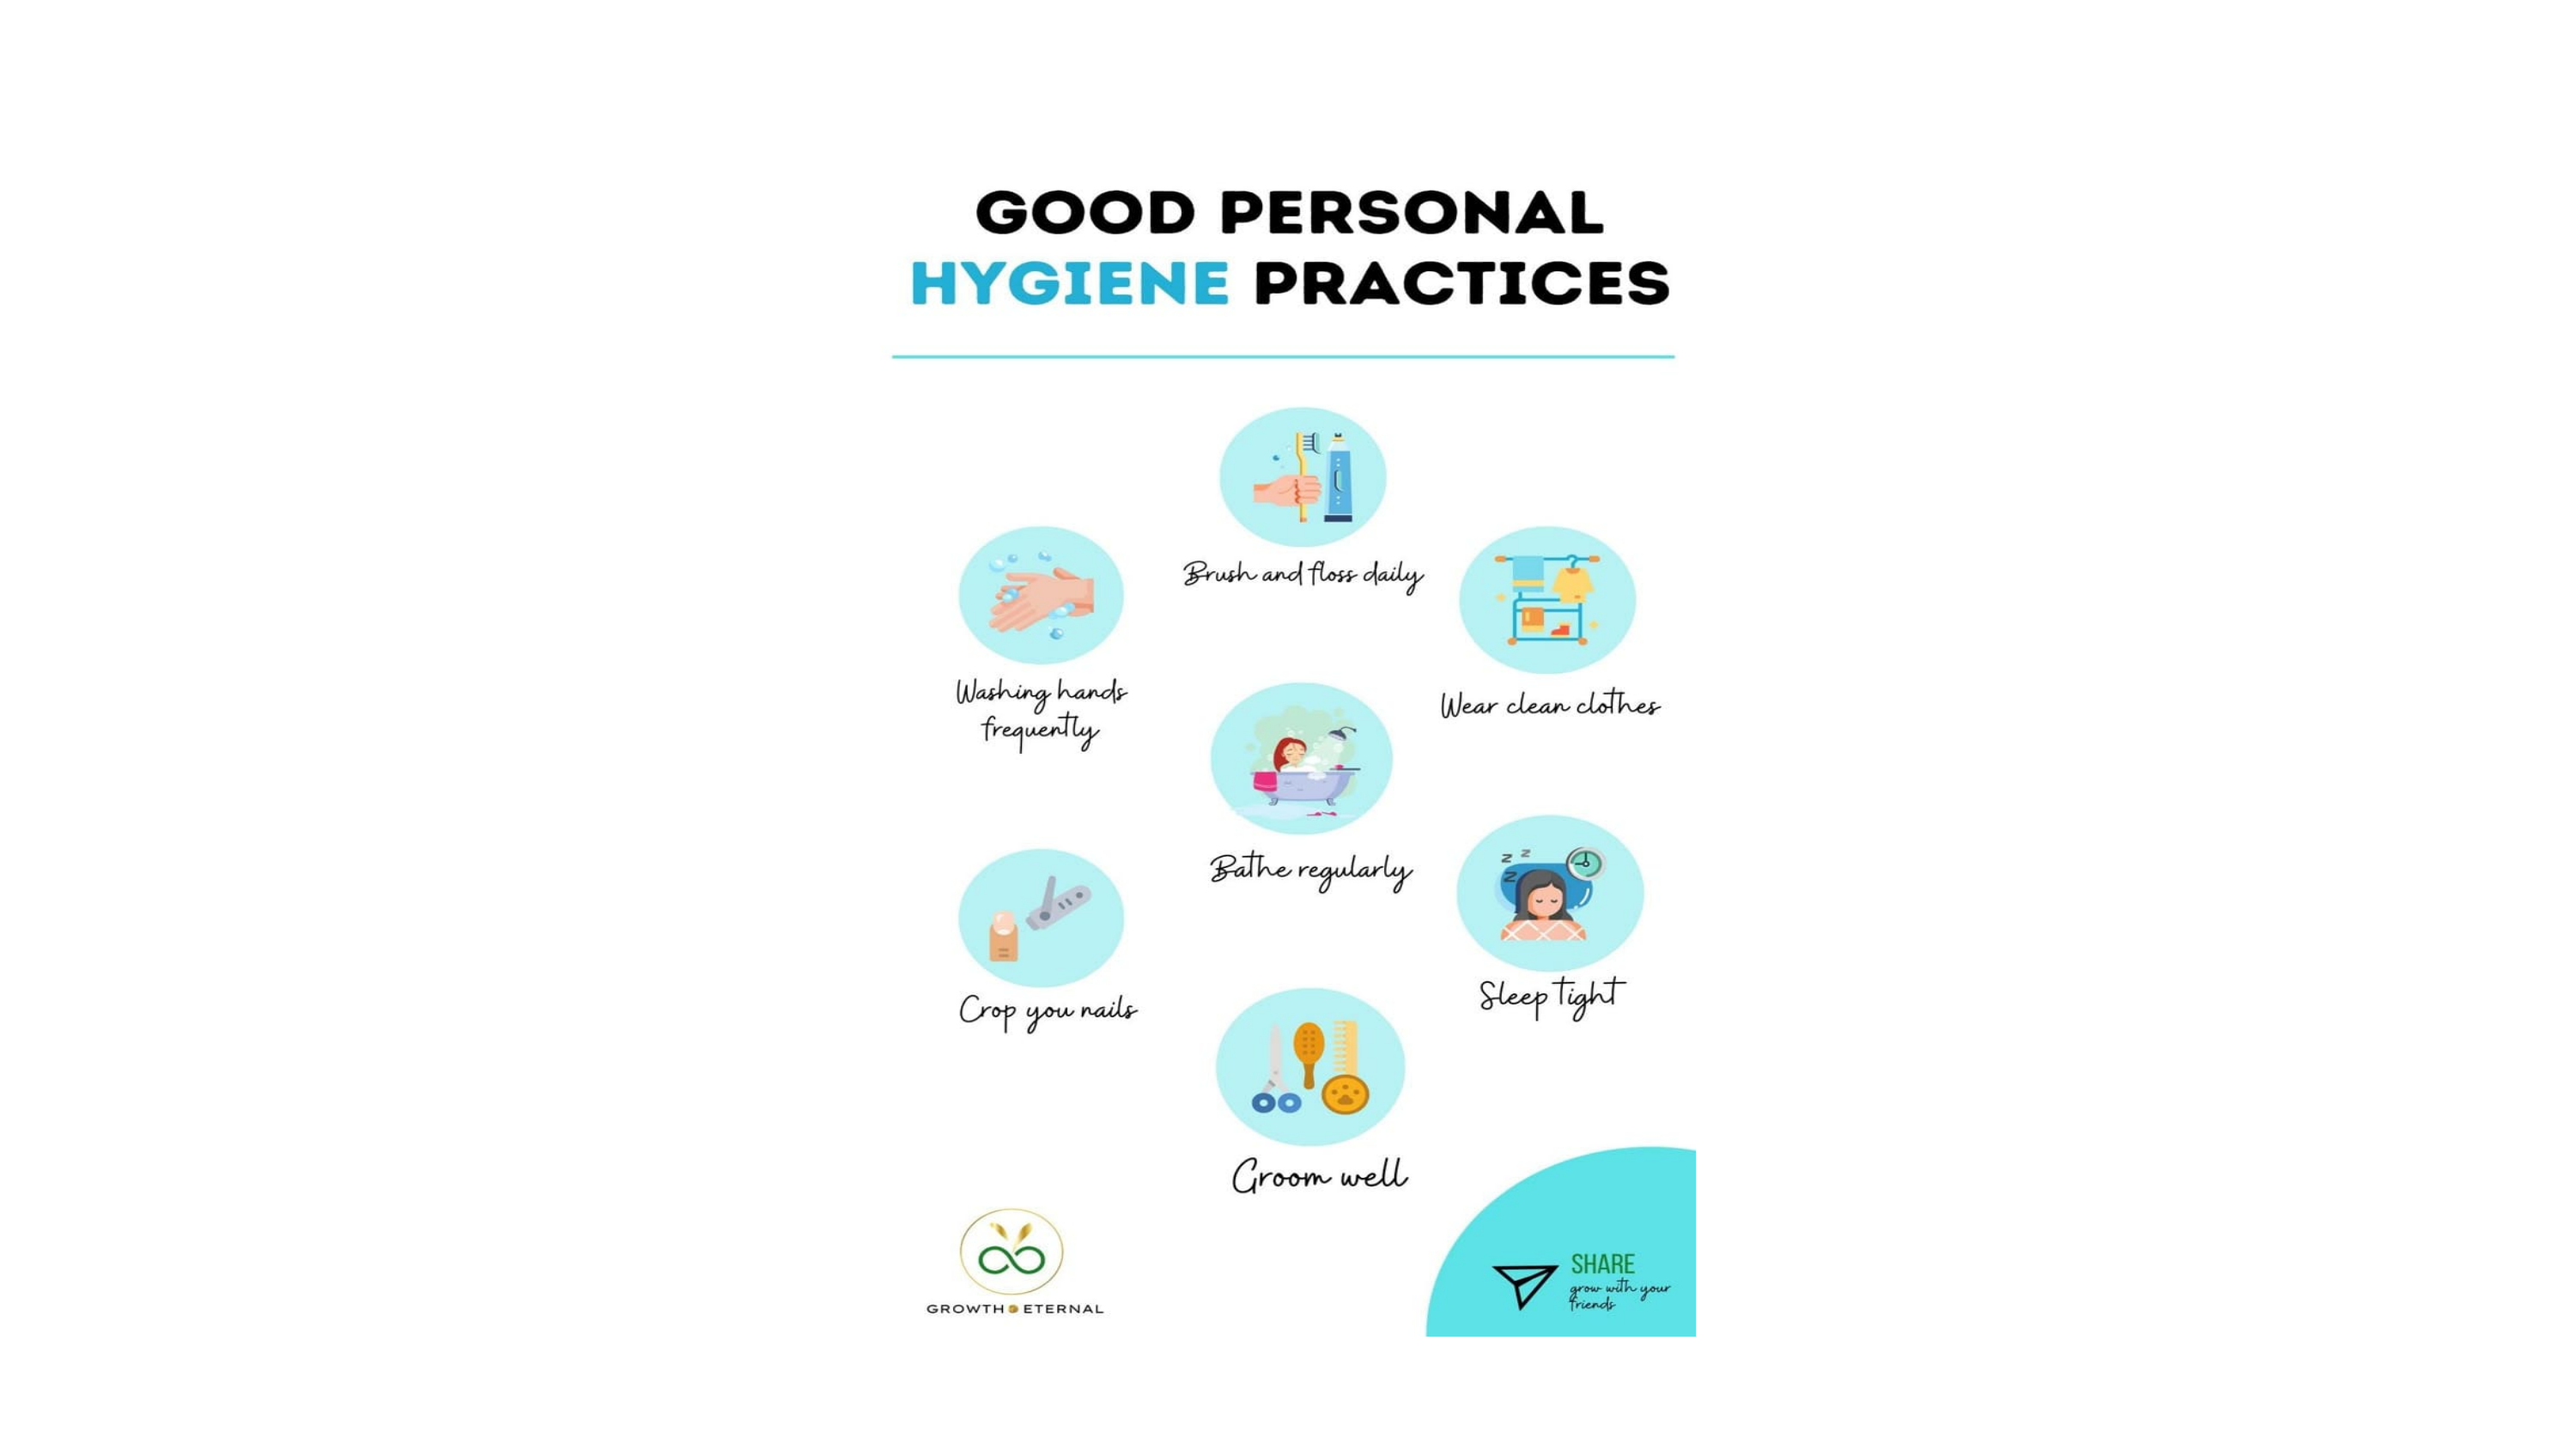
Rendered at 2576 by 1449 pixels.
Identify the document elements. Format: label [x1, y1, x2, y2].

picture [880, 123, 1696, 1337]
